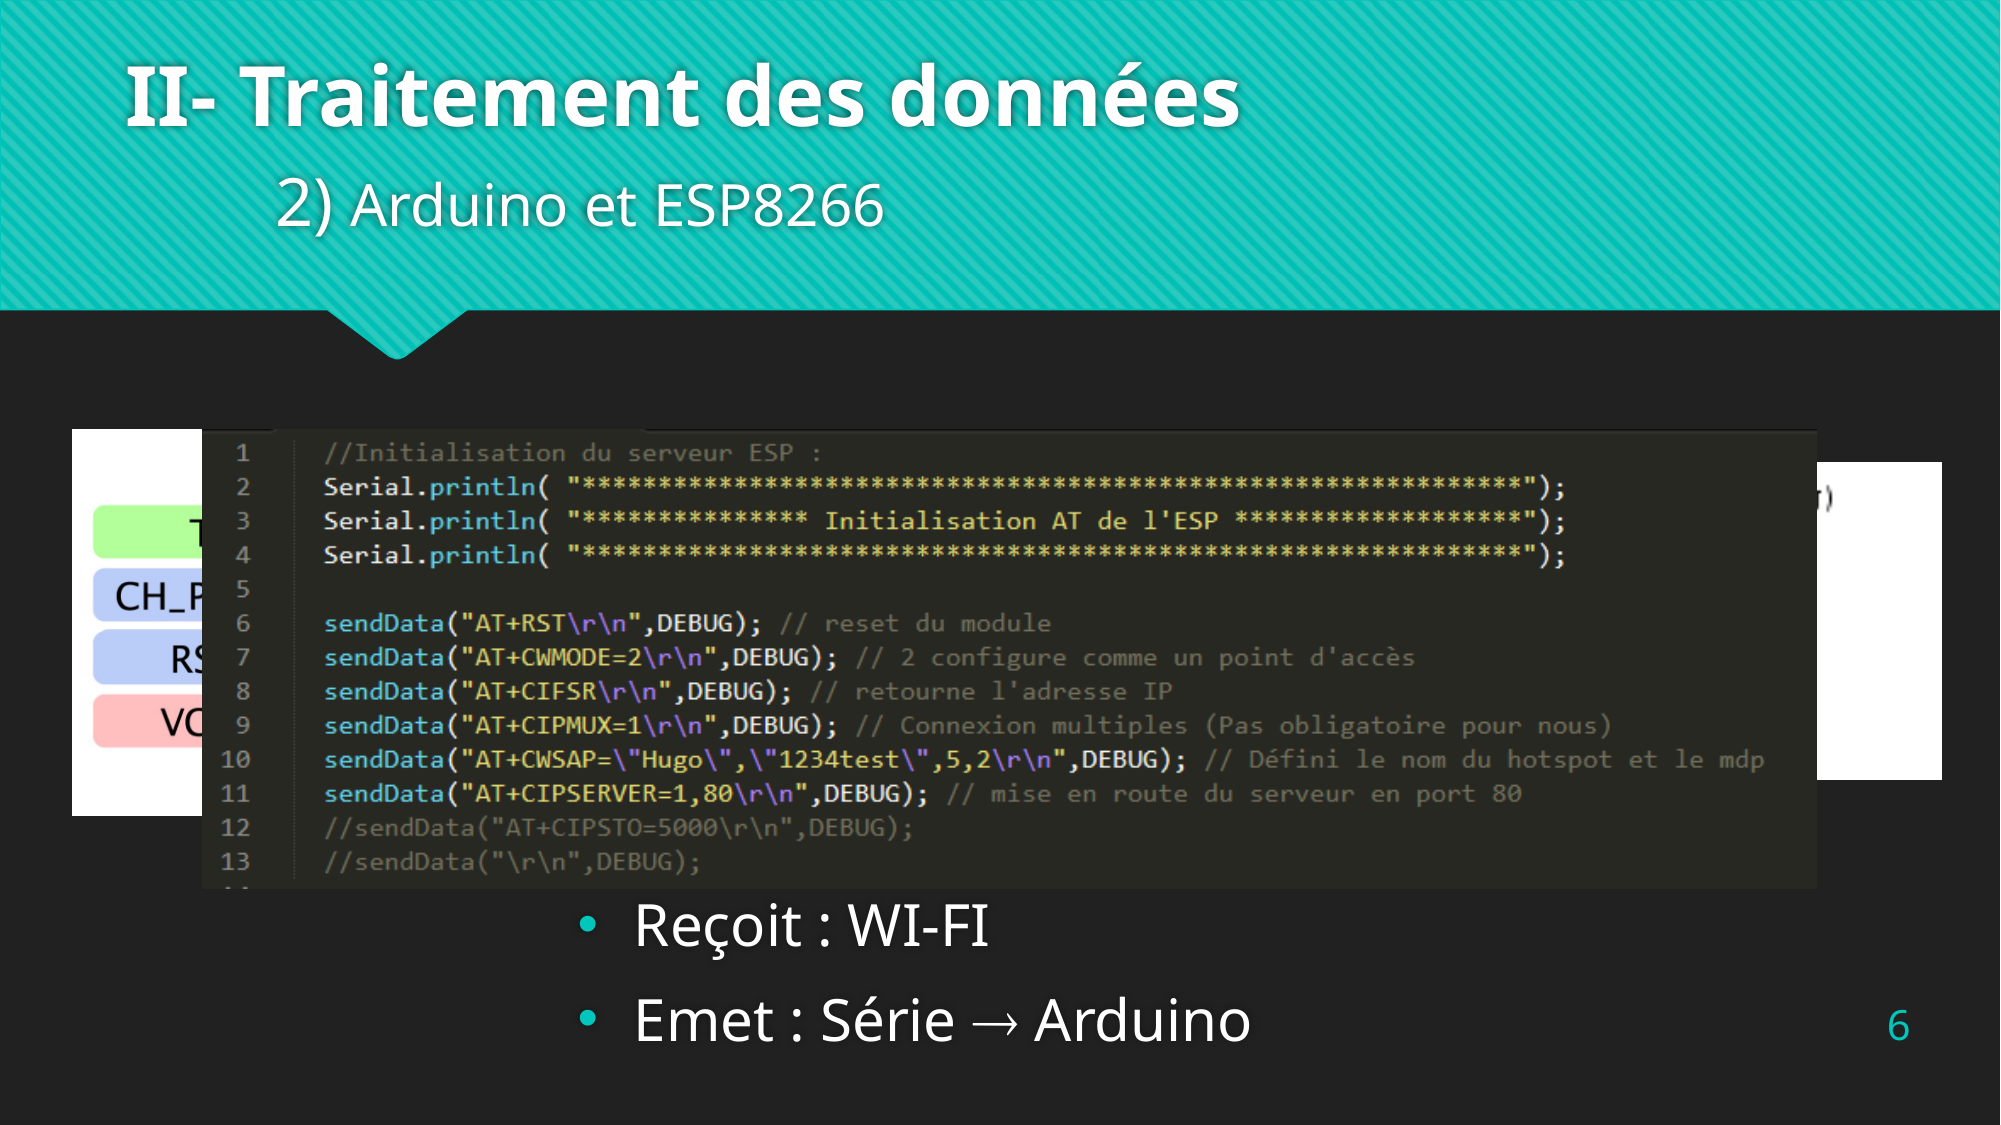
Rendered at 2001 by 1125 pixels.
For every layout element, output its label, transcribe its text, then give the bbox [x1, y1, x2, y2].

title II- Traitement des données 2) Arduino et ESP8266 [110, 91, 1845, 251]
slide_number 6 [1751, 970, 1926, 1051]
text_box Reçoit : WI-FI Emet : Série  Arduino [562, 889, 1393, 1089]
picture [71, 429, 1943, 889]
